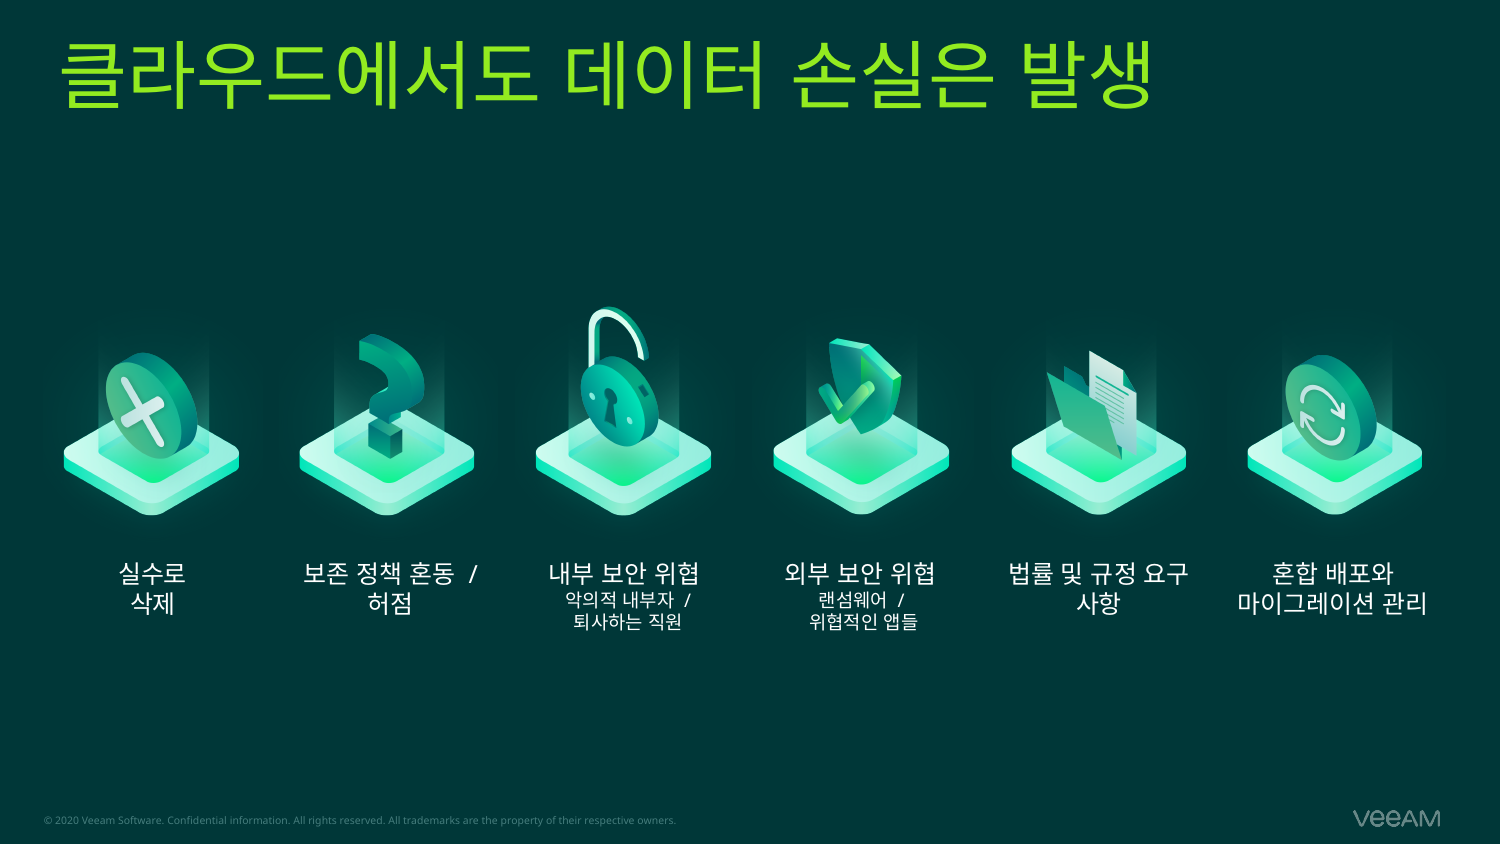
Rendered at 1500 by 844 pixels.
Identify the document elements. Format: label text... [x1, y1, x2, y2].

picture [279, 292, 499, 552]
text_box 내부 보안 위협 악의적 내부자 / 퇴사하는 직원 [512, 551, 745, 641]
text_box 외부 보안 위협 랜섬웨어 / 위협적인 앱들 [747, 551, 981, 641]
picture [1353, 810, 1440, 827]
picture [751, 292, 974, 552]
text_box 보존 정책 혼동 / 허점 [269, 551, 512, 626]
picture [1227, 292, 1447, 552]
text_box 혼합 배포와 마이그레이션 관리 [1220, 551, 1453, 626]
picture [43, 292, 263, 552]
picture [515, 295, 735, 552]
picture [991, 292, 1211, 552]
text_box 실수로 삭제 [57, 560, 249, 626]
title 클라우드에서도 데이터 손실은 발생 [59, 28, 1442, 119]
text_box 법률 및 규정 요구 사항 [982, 551, 1216, 626]
